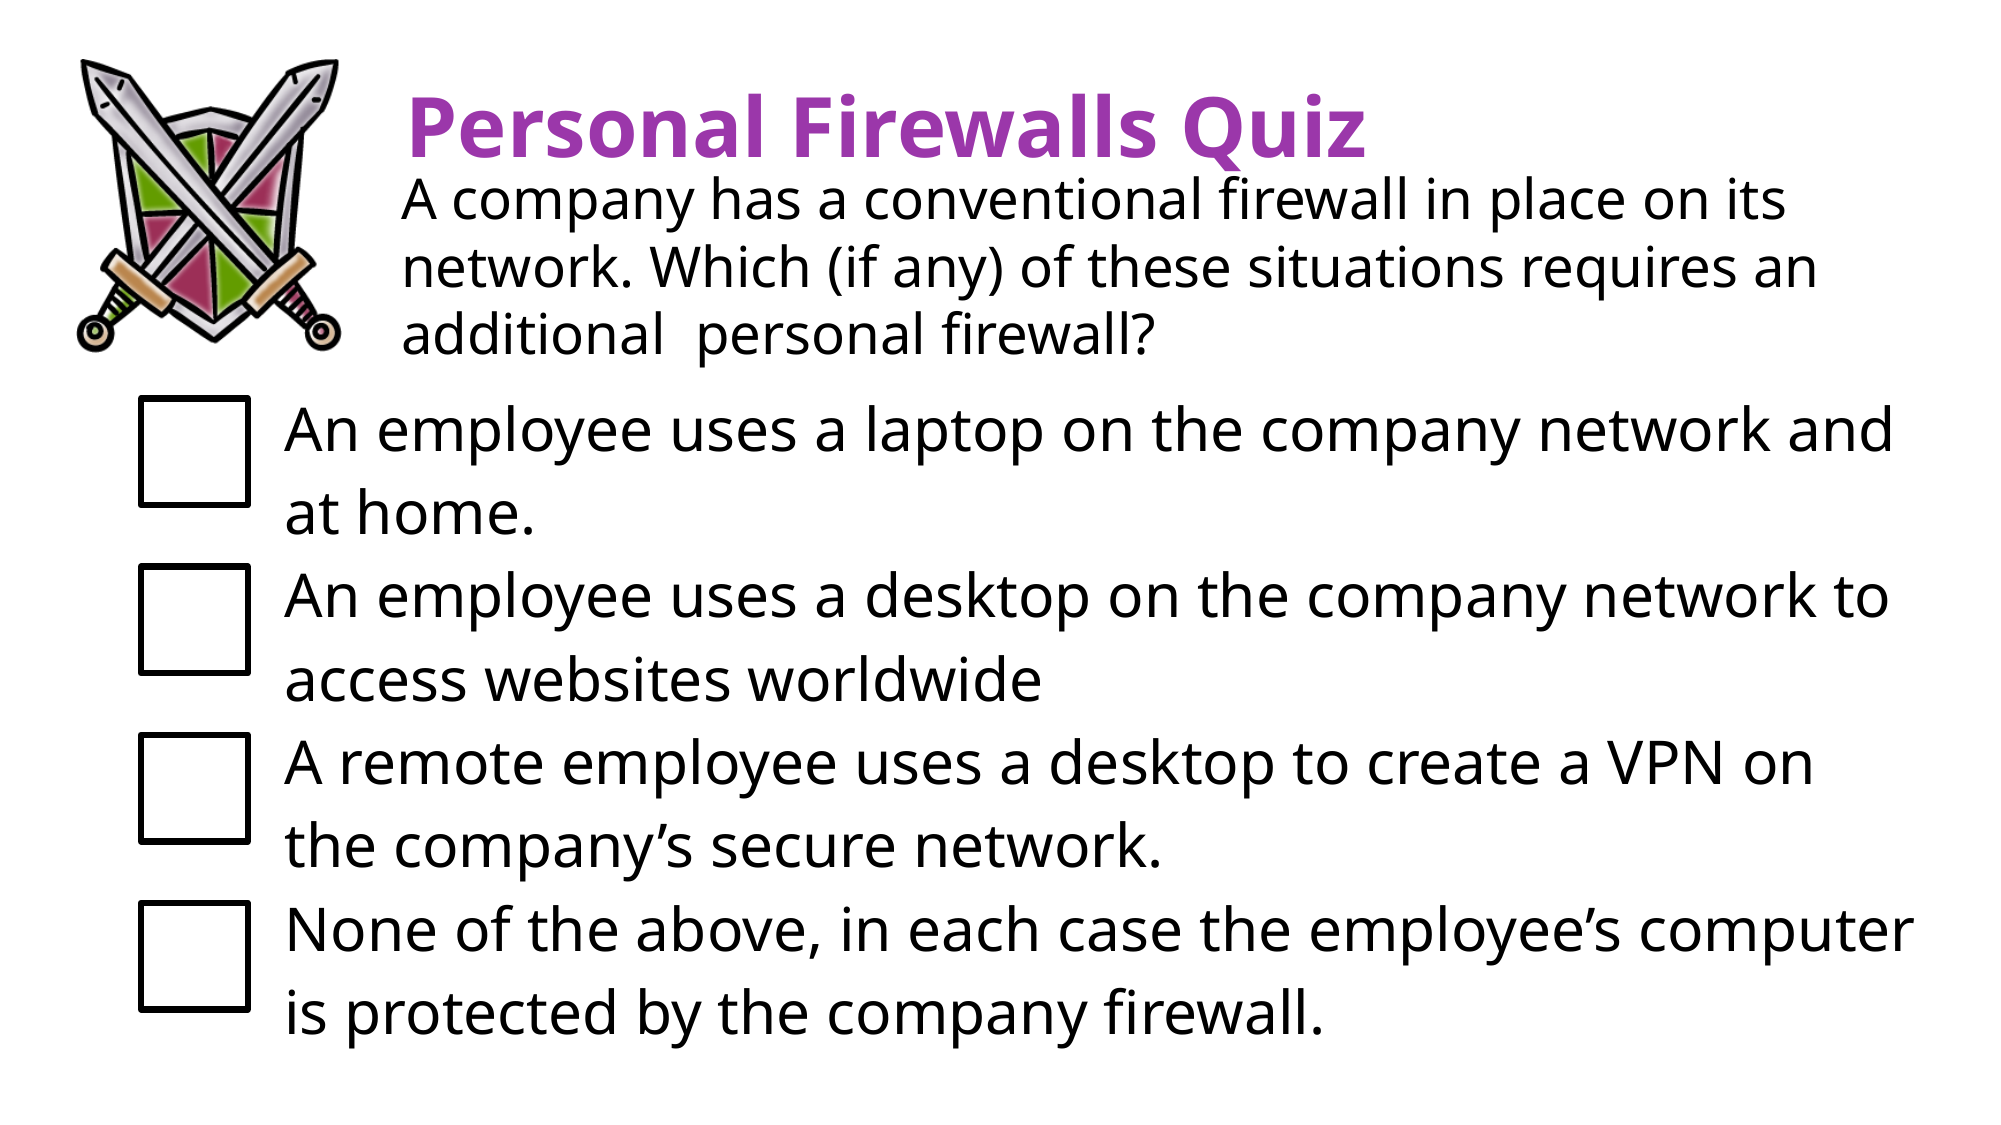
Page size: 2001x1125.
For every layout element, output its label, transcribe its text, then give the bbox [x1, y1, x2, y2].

text_box [140, 566, 248, 674]
text_box [140, 902, 248, 1010]
title Personal Firewalls Quiz [386, 5, 2000, 194]
picture [76, 58, 342, 353]
text_box [140, 398, 248, 506]
text_box [140, 734, 248, 842]
text_box A company has a conventional firewall in place on its network. Which (if any) of these situations requires an additional personal firewall? [386, 123, 1902, 406]
list An employee uses a laptop on the company network and at home. An employee uses a desktop on the company network to access websites worldwide A remote employee uses a desktop to create a VPN on the company’s secure network. None of the above, in each case the employee’s computer is protected by the company firewall. [265, 360, 1942, 1026]
